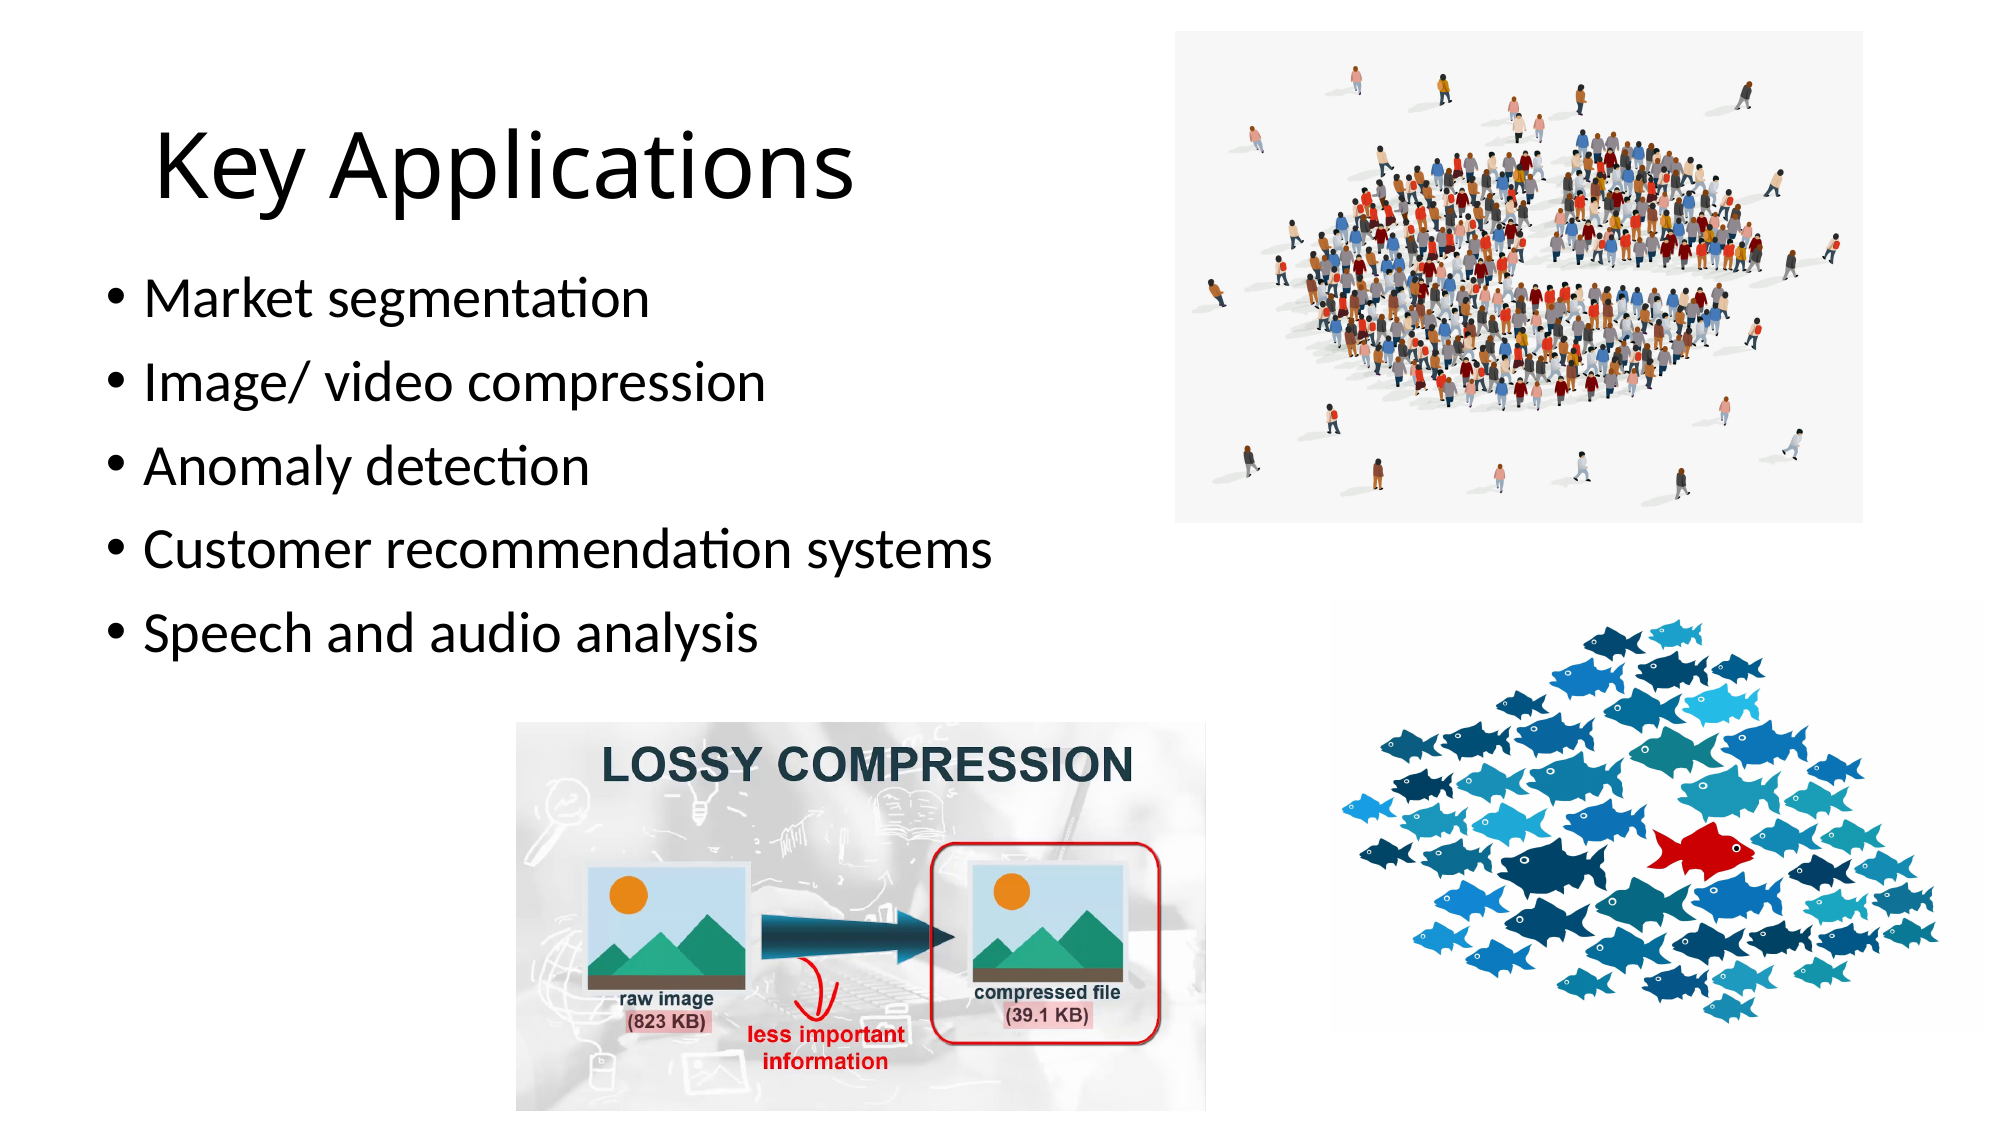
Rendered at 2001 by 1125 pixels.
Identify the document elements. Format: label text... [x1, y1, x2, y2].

picture [1174, 31, 1863, 523]
picture [516, 722, 1206, 1111]
picture [1331, 598, 1983, 1033]
title Key Applications [137, 59, 1174, 259]
list Market segmentation Image/ video compression Anomaly detection Customer recommendation systems Speech and audio analysis [90, 259, 1816, 974]
